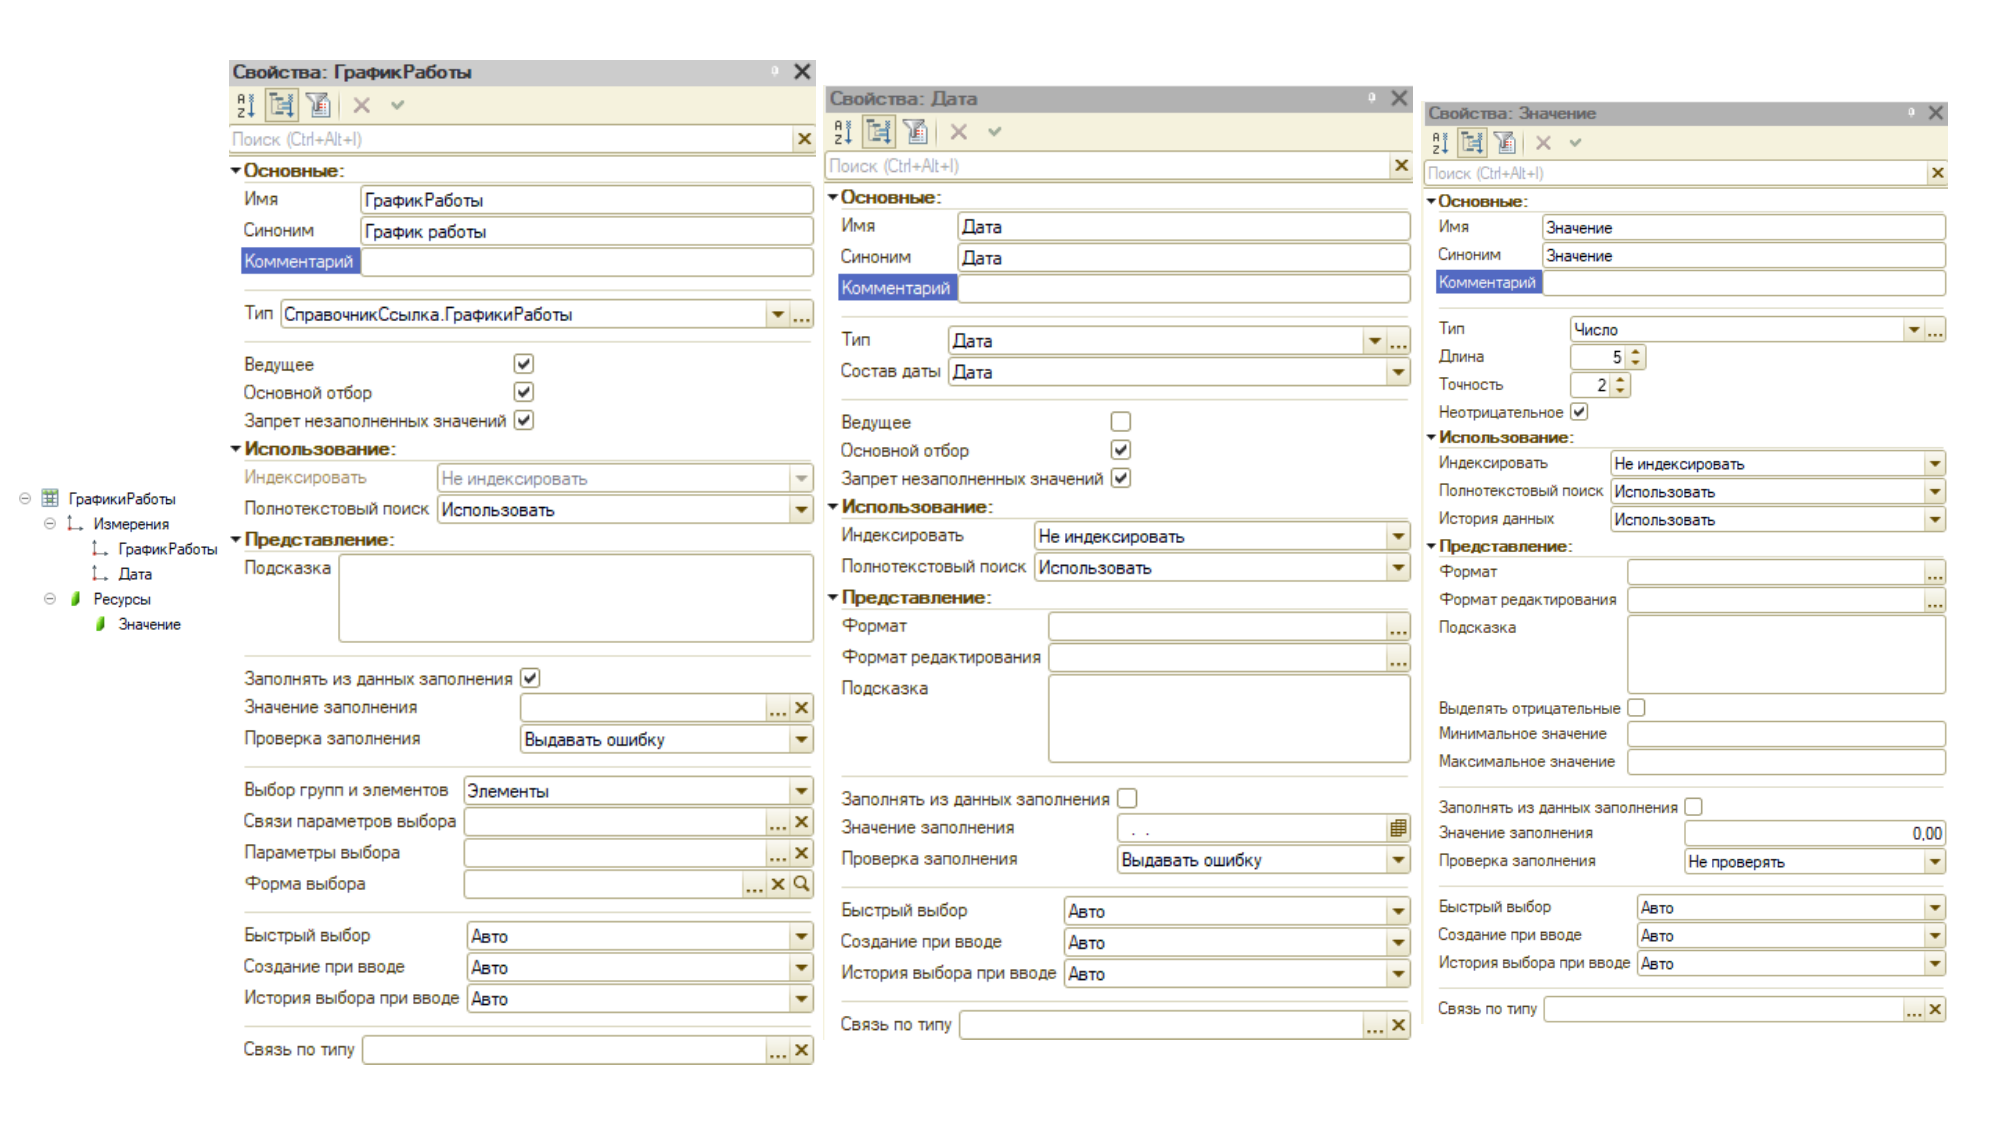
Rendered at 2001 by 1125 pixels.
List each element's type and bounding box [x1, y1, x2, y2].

picture [823, 85, 1413, 1040]
picture [18, 486, 221, 639]
picture [229, 60, 816, 1065]
picture [1420, 101, 1948, 1024]
